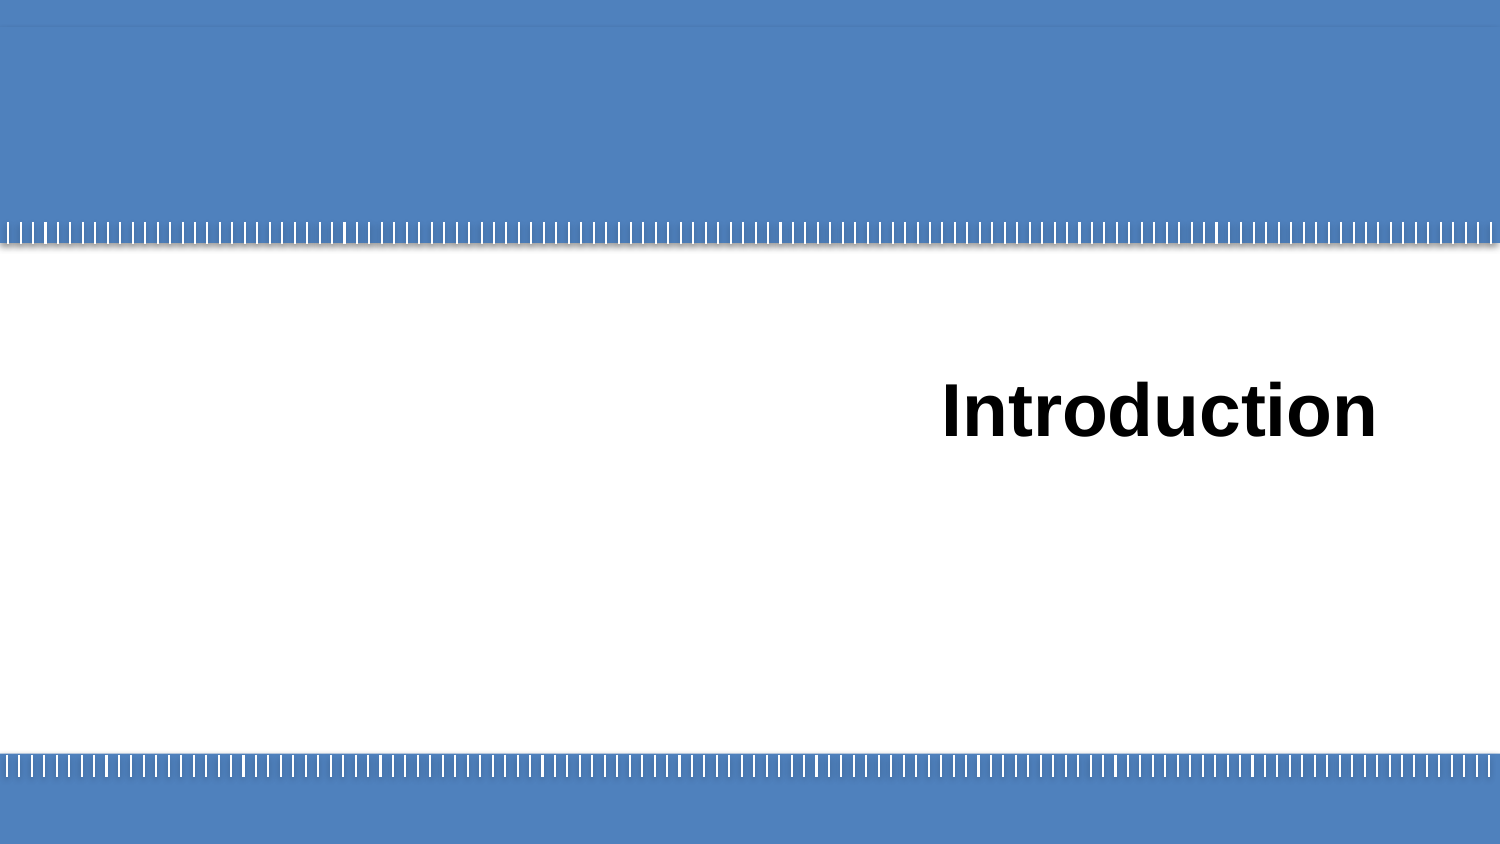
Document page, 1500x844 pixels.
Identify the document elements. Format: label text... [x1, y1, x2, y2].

title Introduction [205, 353, 1394, 520]
